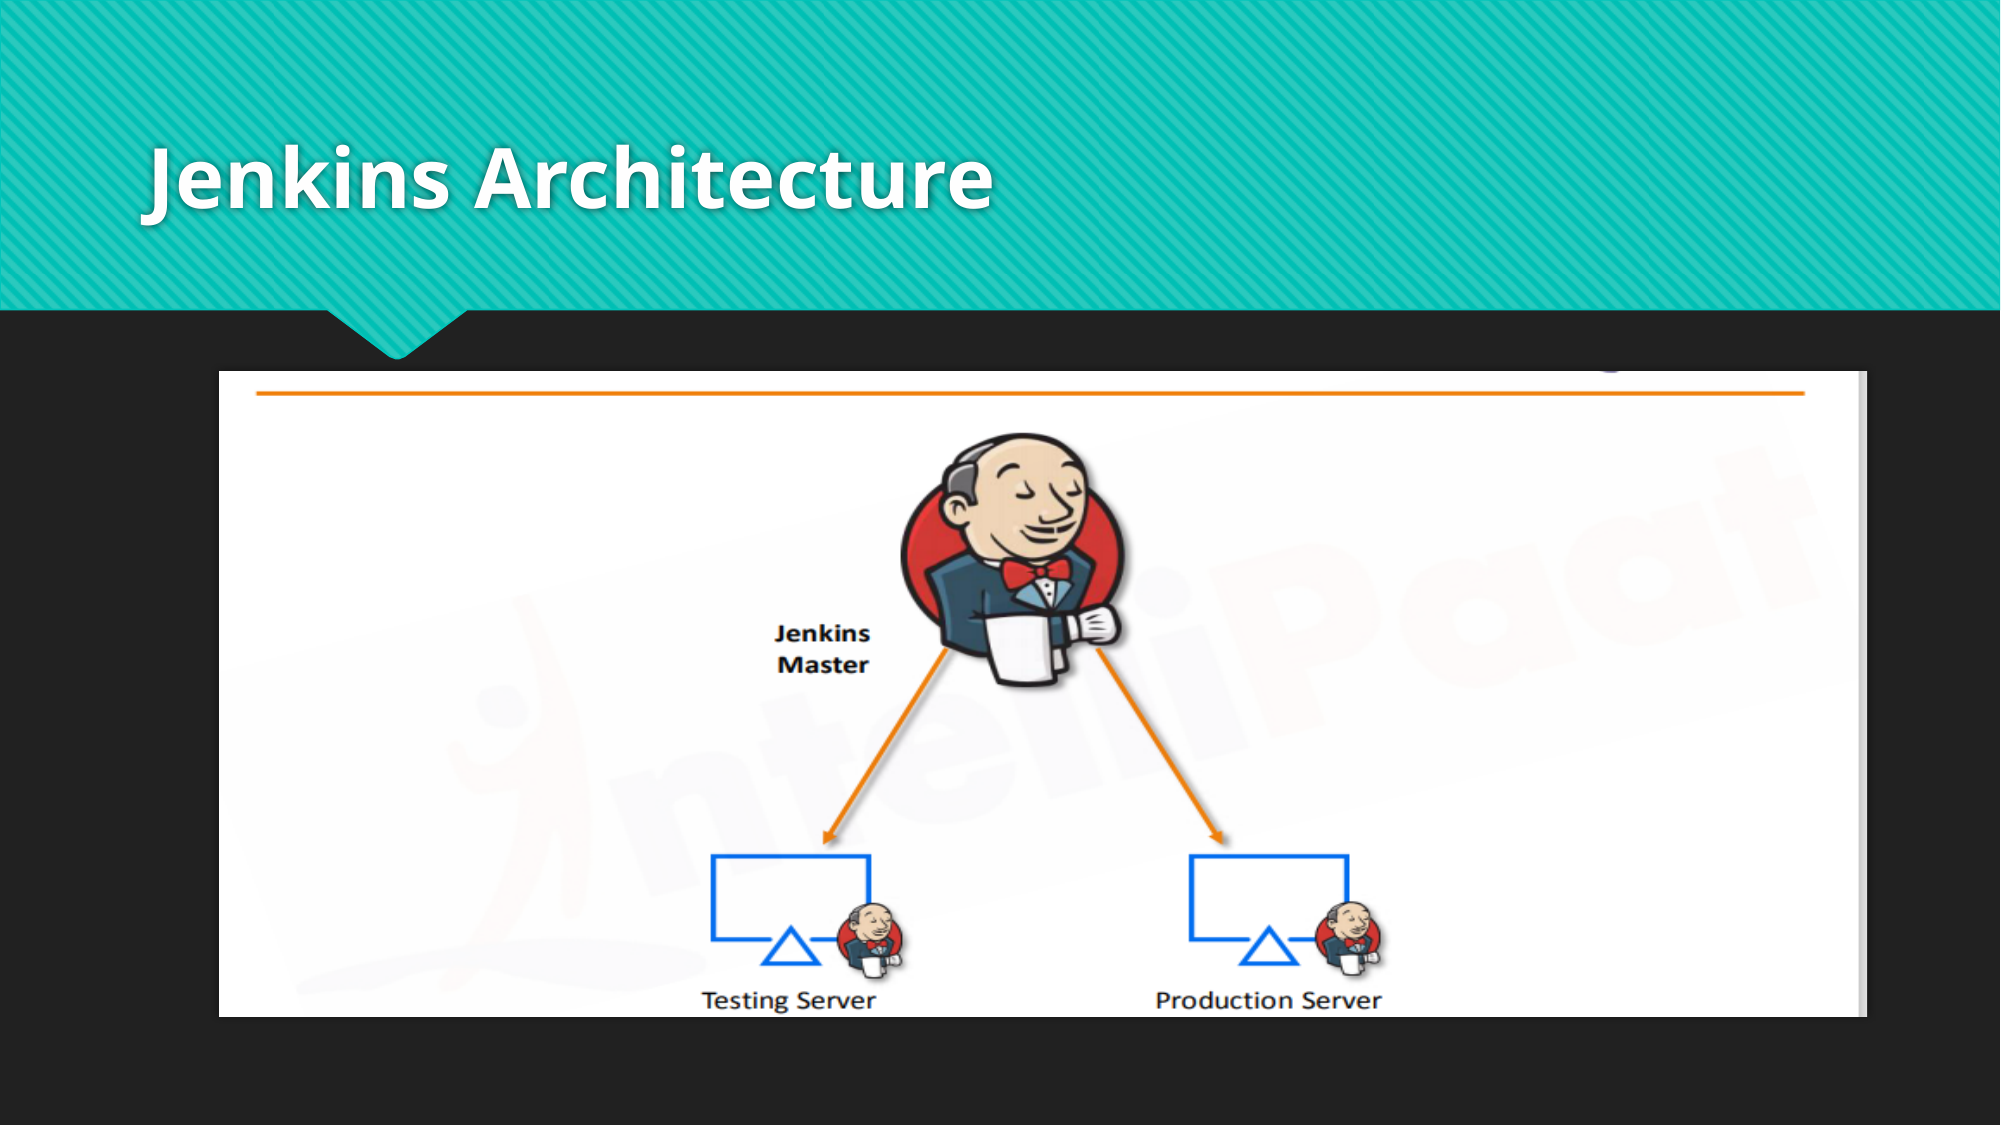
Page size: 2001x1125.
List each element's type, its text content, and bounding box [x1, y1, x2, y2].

title Jenkins Architecture [132, 73, 1868, 233]
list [218, 370, 1868, 1017]
